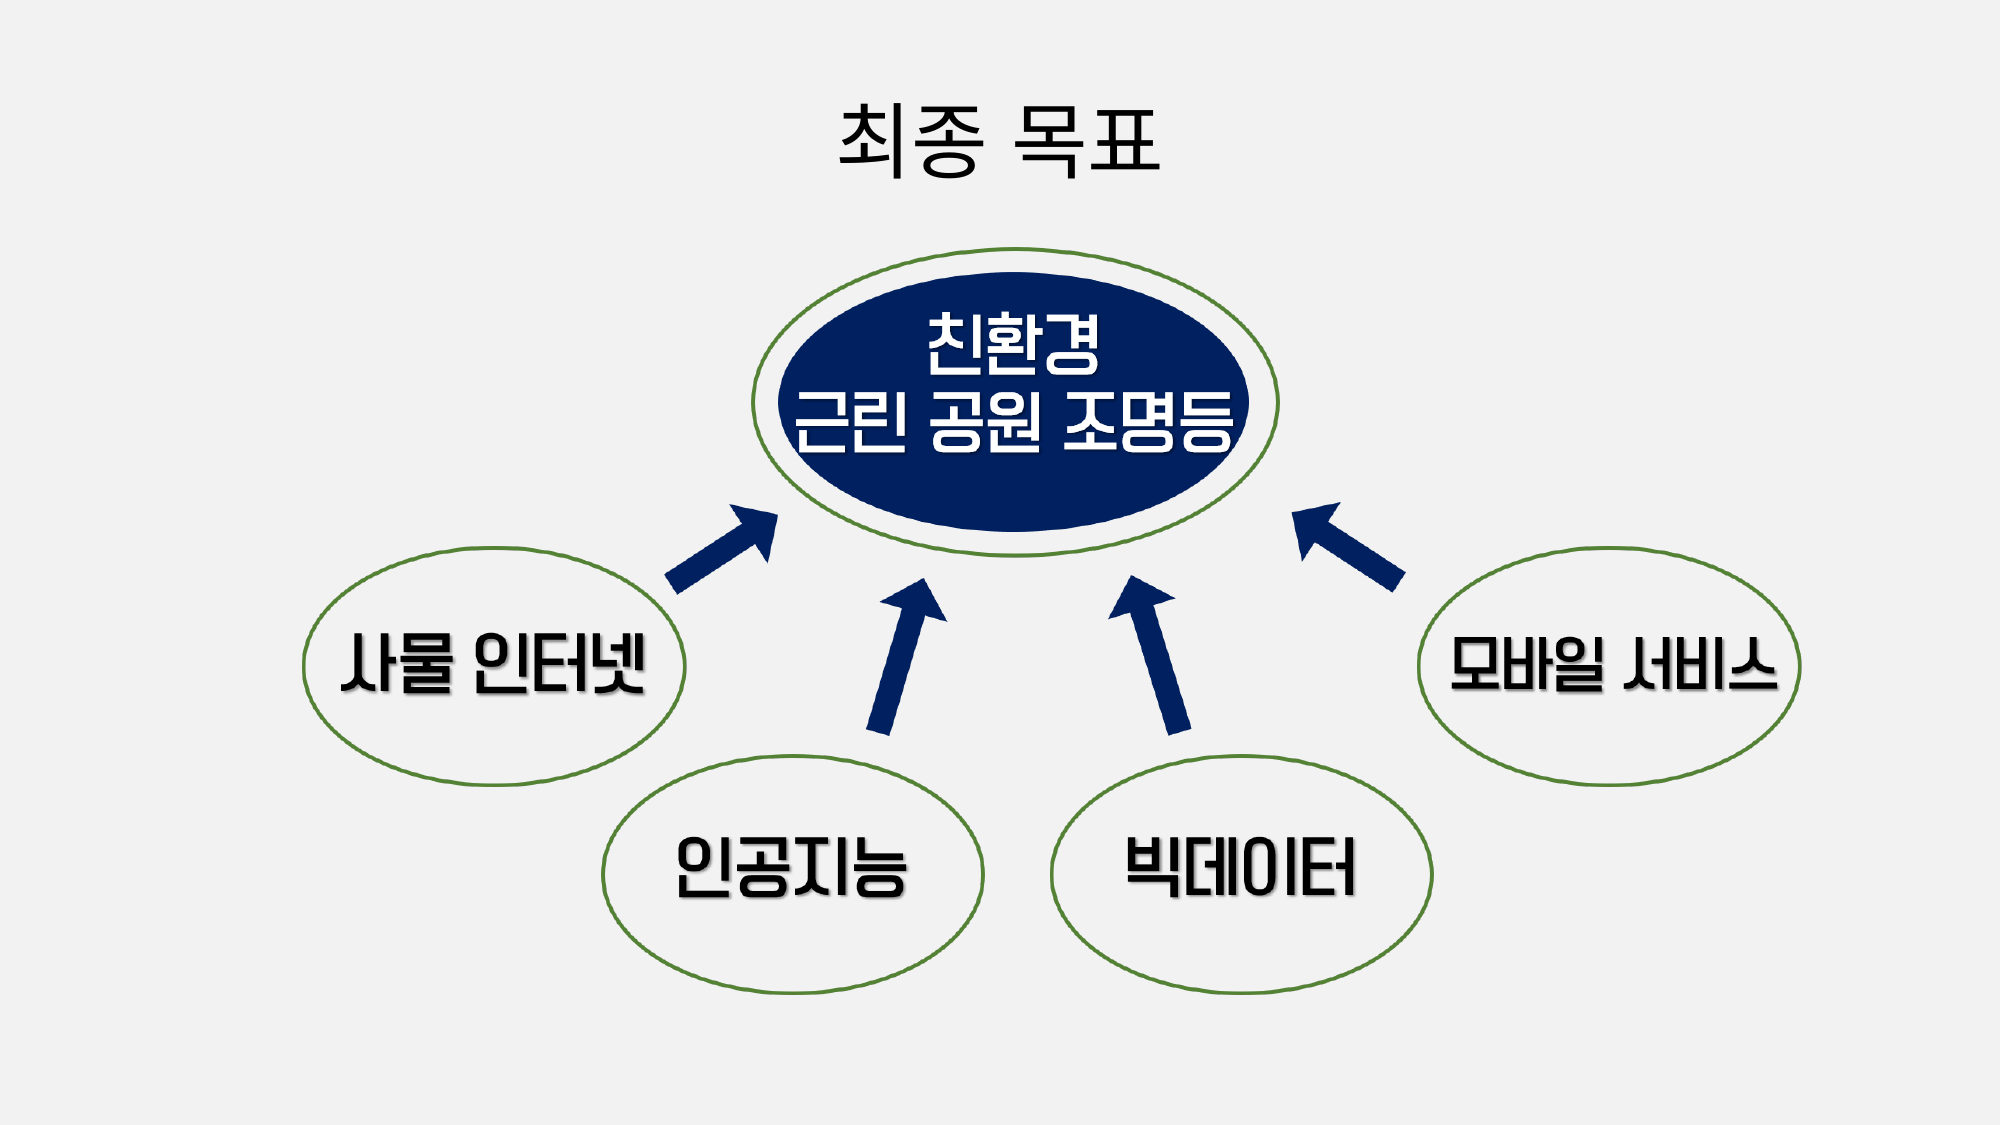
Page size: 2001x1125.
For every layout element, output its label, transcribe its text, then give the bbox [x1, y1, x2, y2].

picture [299, 247, 1819, 995]
text_box 최종 목표 [820, 82, 1180, 197]
